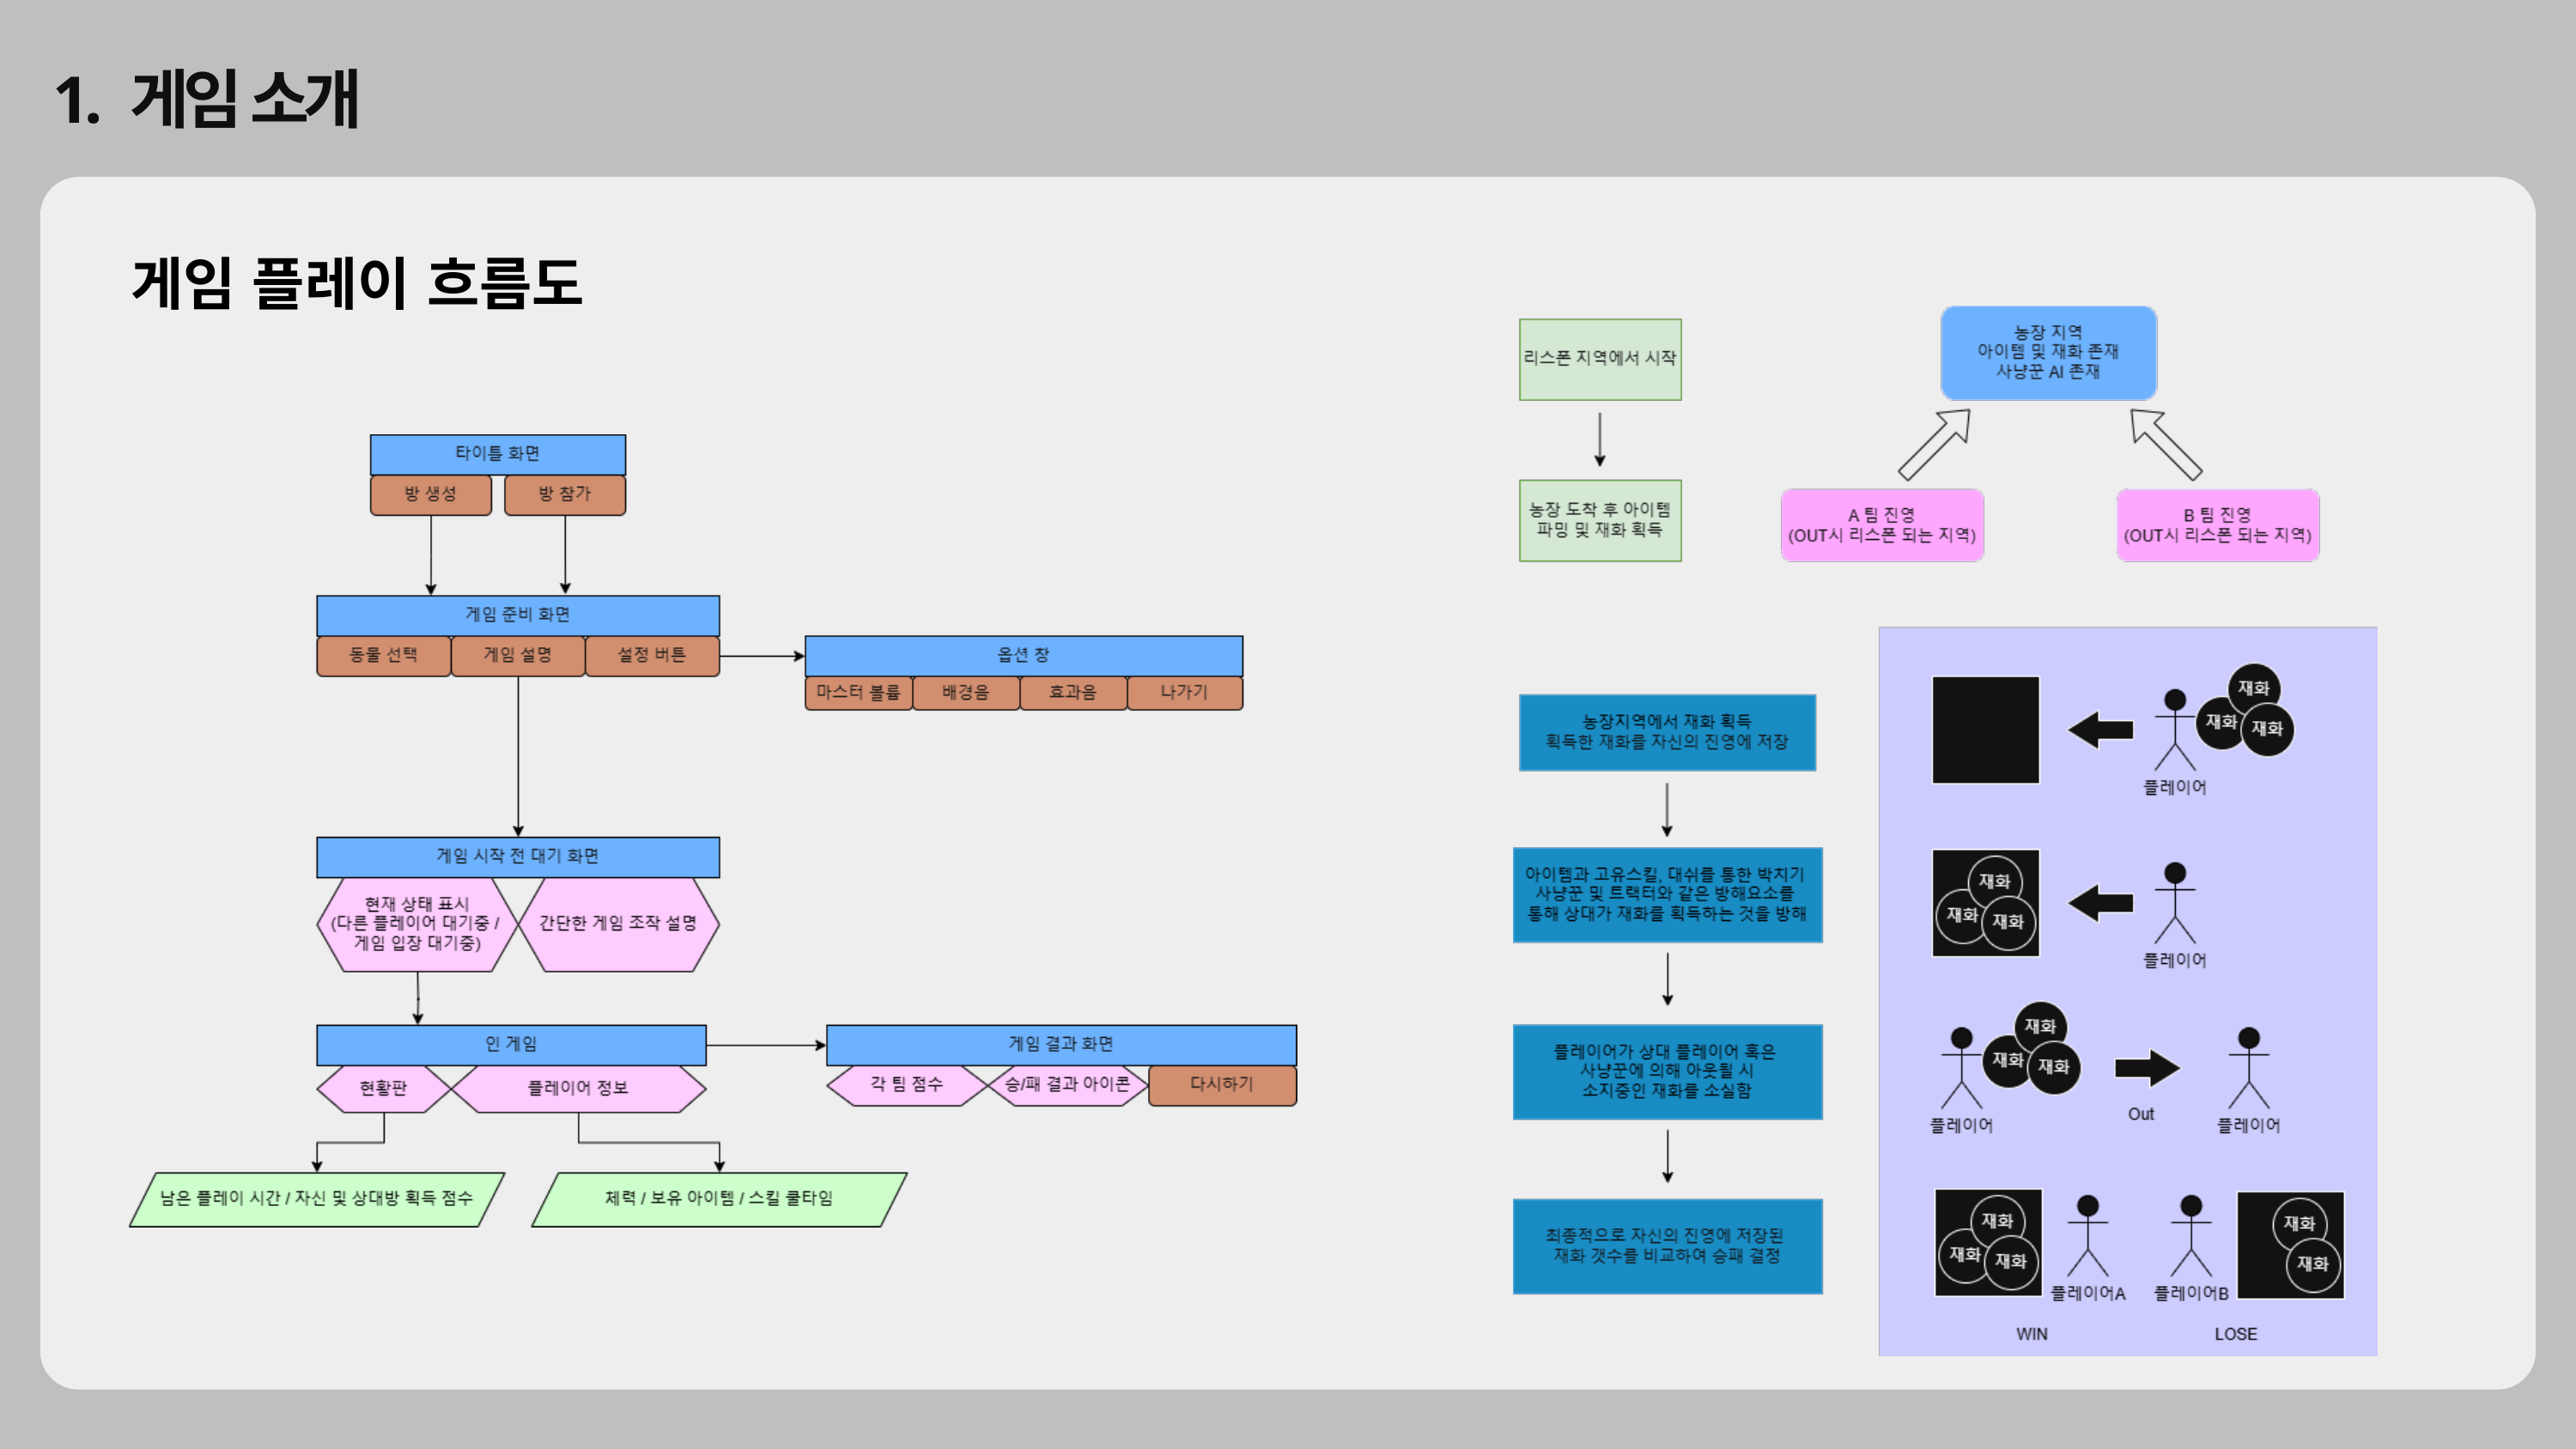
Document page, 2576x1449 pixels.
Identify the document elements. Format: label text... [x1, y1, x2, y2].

picture [1513, 305, 2378, 1356]
text_box 1. 게임 소개 [39, 52, 848, 142]
text_box 게임 플레이 흐름도 [118, 241, 634, 324]
text_box [38, 175, 2538, 1391]
picture [128, 434, 1298, 1228]
